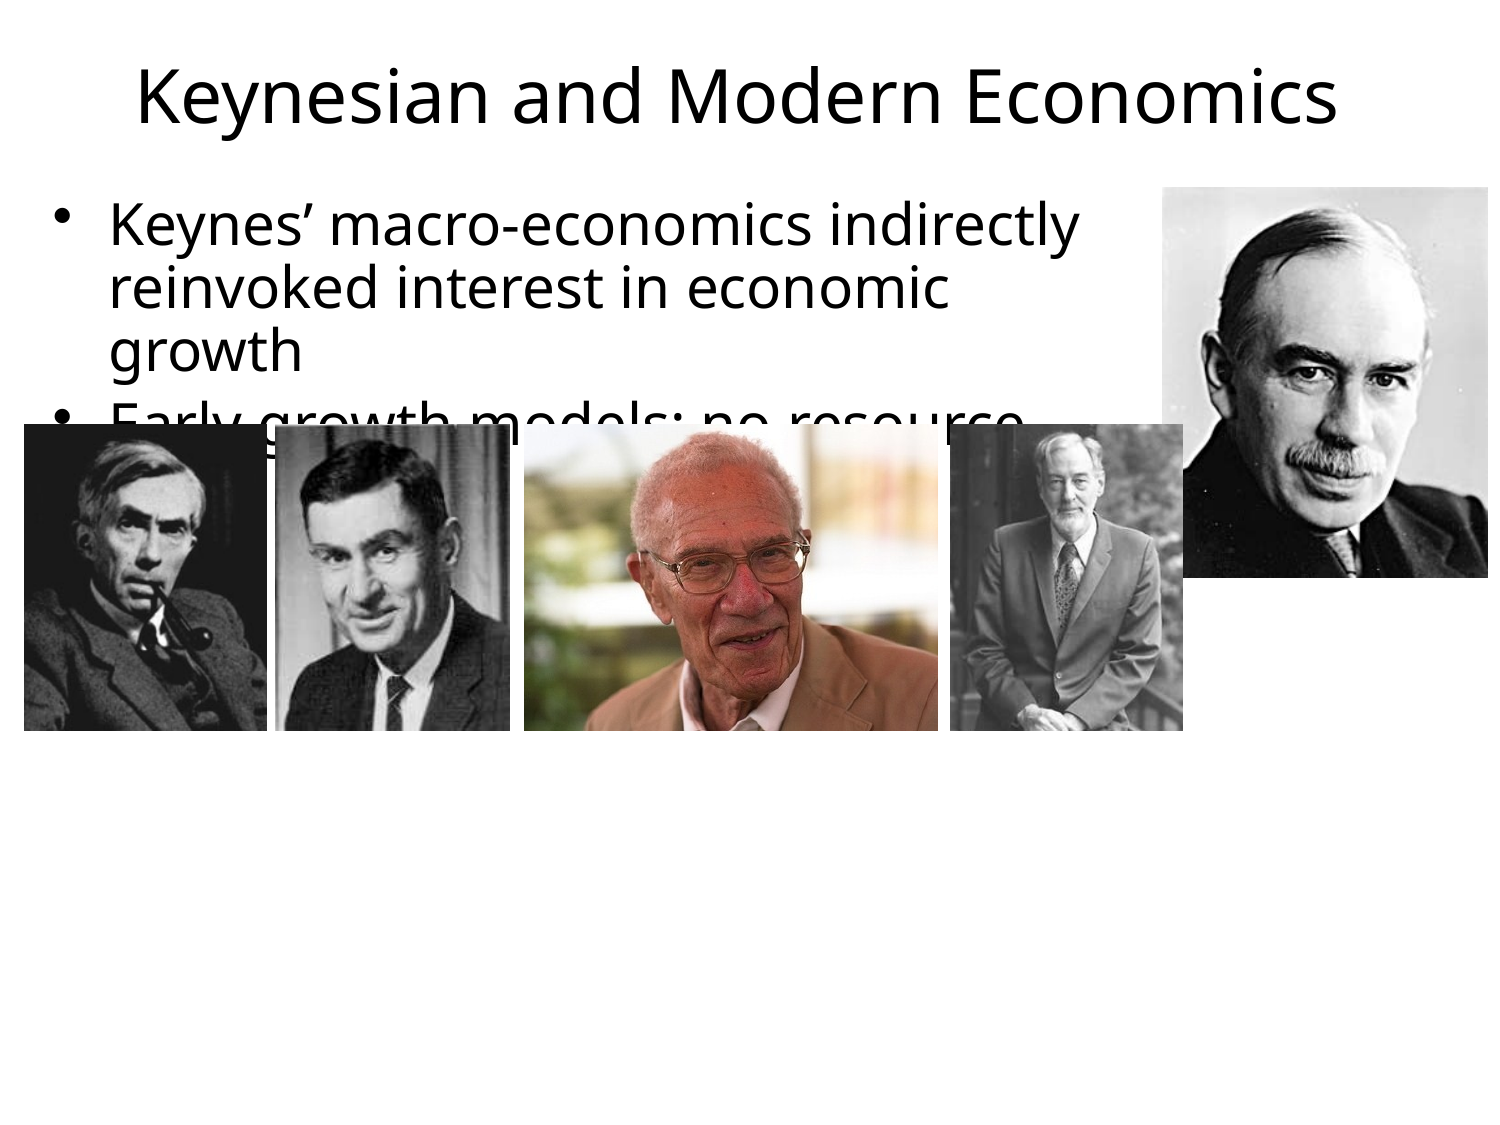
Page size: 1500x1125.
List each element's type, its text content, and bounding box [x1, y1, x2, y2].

picture [524, 424, 938, 732]
picture [949, 187, 1488, 732]
picture [24, 424, 268, 732]
picture [274, 424, 511, 732]
list Keynes’ macro-economics indirectly reinvoked interest in economic growth Early growth models: no resource limits [37, 187, 1113, 863]
title Keynesian and Modern Economics [99, 0, 1375, 188]
